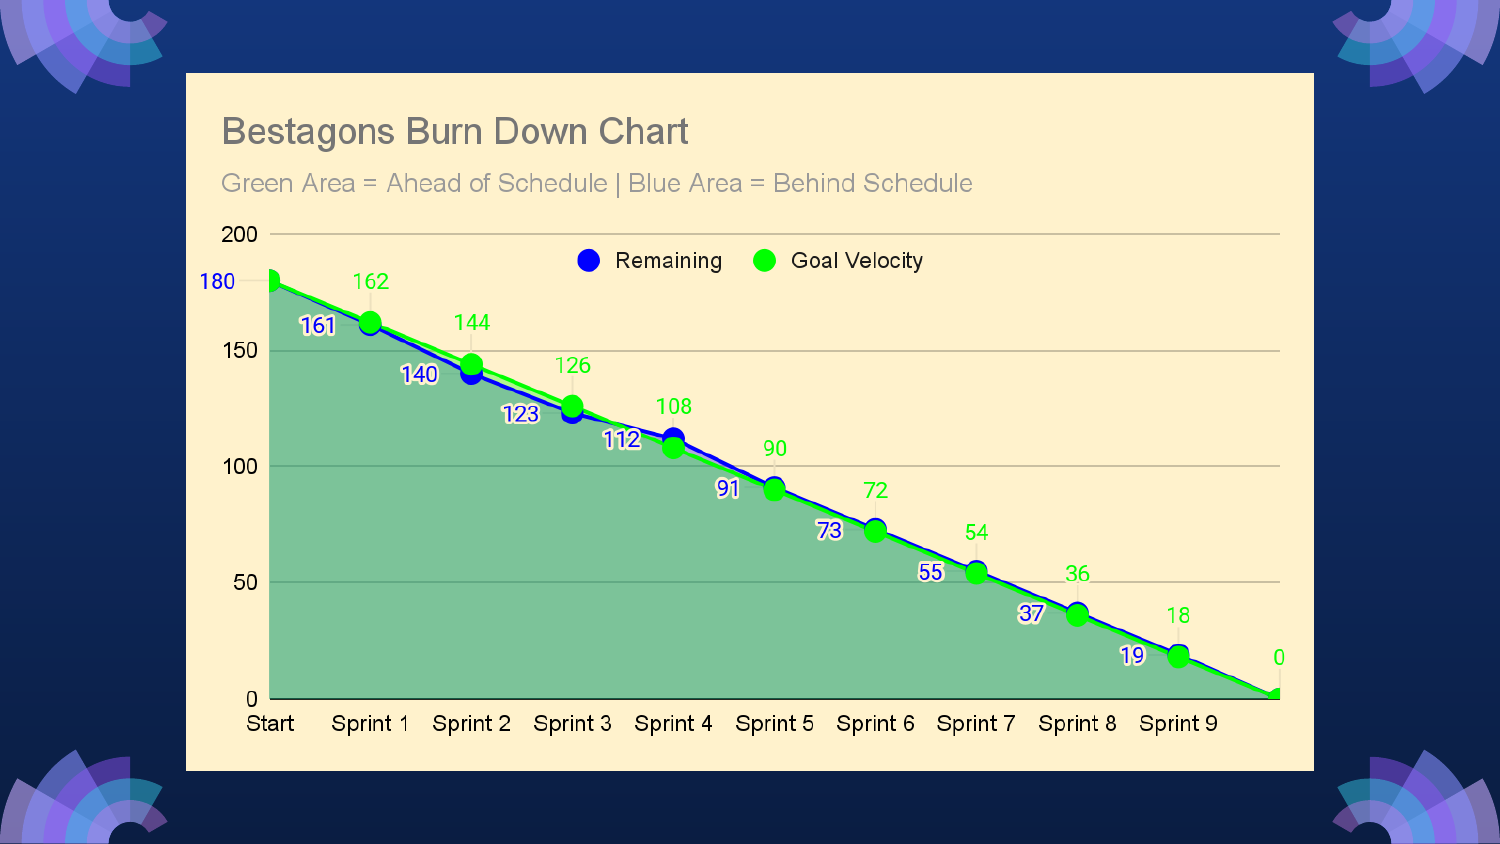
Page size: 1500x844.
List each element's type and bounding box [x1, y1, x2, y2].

picture [186, 73, 1314, 771]
